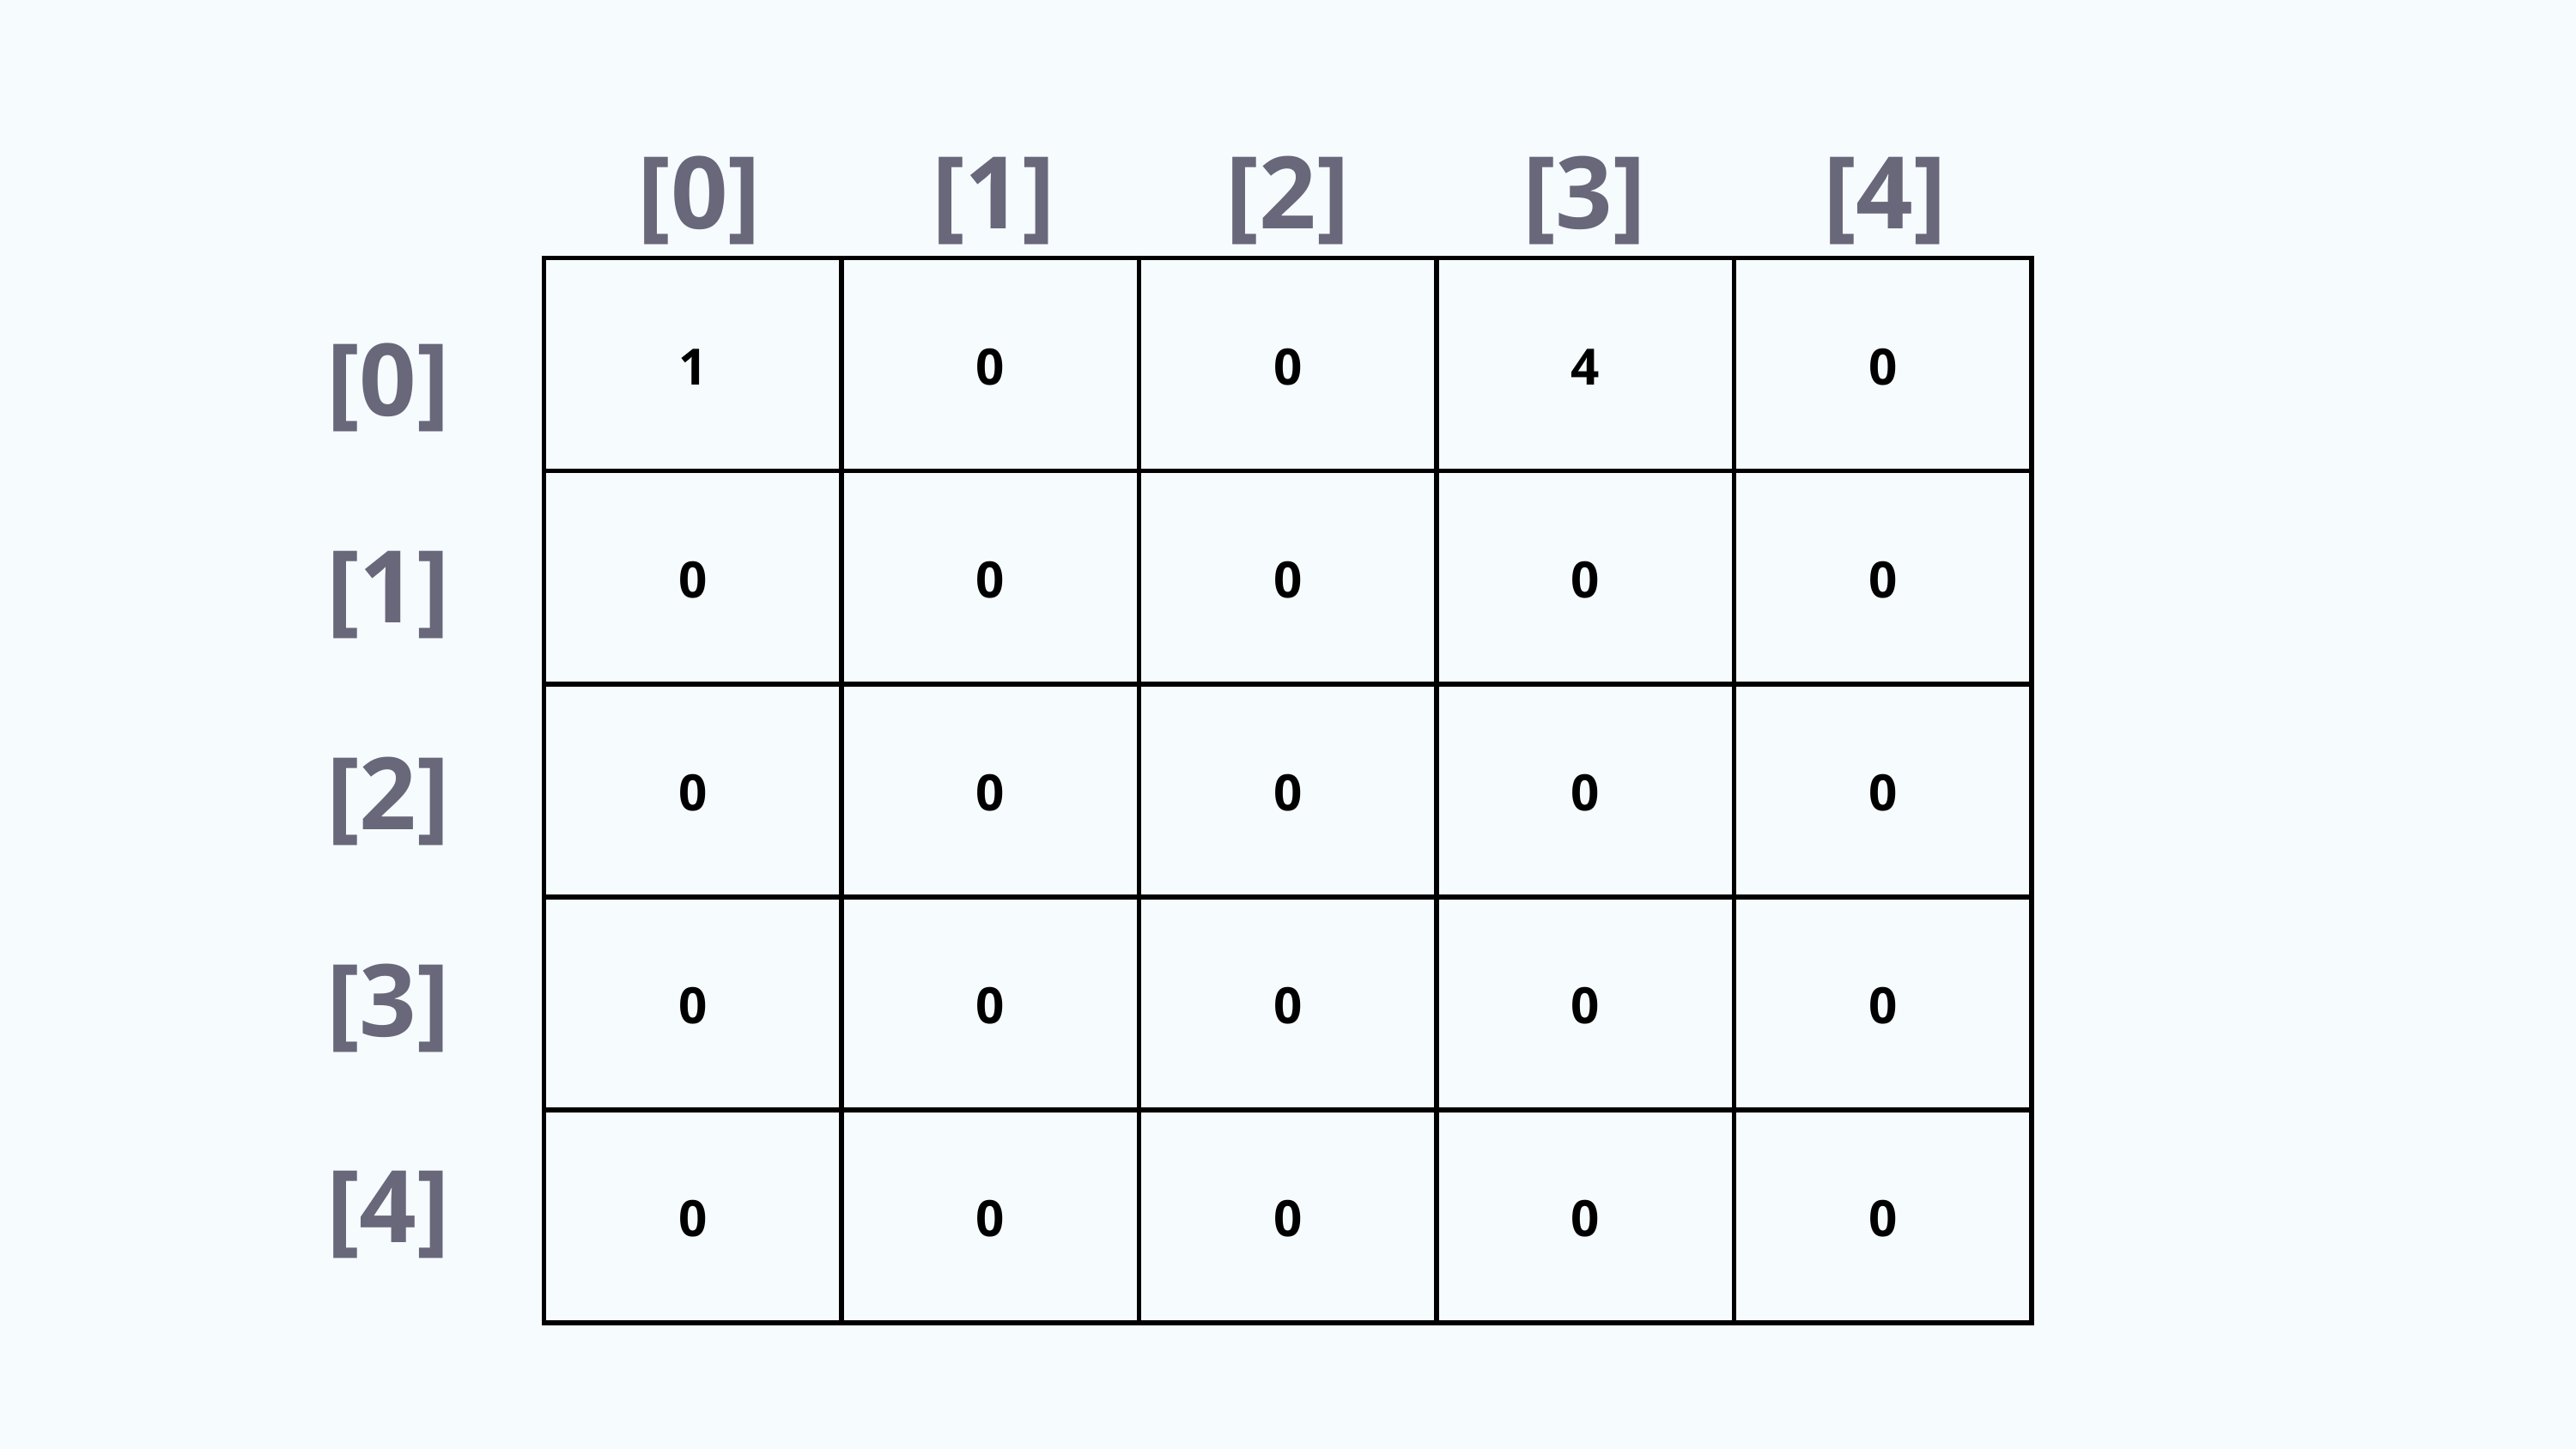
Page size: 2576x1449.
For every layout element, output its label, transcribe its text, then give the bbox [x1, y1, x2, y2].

table_header 0 [1736, 260, 2029, 469]
table_cell 0 [546, 687, 839, 894]
table_cell 0 [844, 687, 1137, 894]
text_box [3] [232, 916, 544, 1057]
table_cell 0 [1439, 1113, 1732, 1320]
table_cell 0 [546, 1113, 839, 1320]
table_cell 0 [546, 900, 839, 1107]
table_cell 0 [1439, 687, 1732, 894]
table_cell 0 [844, 473, 1137, 682]
table_cell 0 [1141, 1113, 1434, 1320]
text_box [4] [232, 1122, 544, 1264]
table_header 4 [1439, 260, 1732, 469]
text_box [544, 119, 2041, 239]
table_cell 0 [1736, 1113, 2029, 1320]
table_cell 0 [1439, 900, 1732, 1107]
table_cell 0 [1141, 473, 1434, 682]
table_cell 0 [1736, 687, 2029, 894]
table_header 0 [844, 260, 1137, 469]
text_box [0] [232, 295, 544, 436]
table_header 1 [546, 260, 839, 469]
table_cell 0 [844, 1113, 1137, 1320]
table_header 0 [1141, 260, 1434, 469]
table_cell 0 [1141, 687, 1434, 894]
table_cell 0 [844, 900, 1137, 1107]
table_cell 0 [1141, 900, 1434, 1107]
text_box [1] [232, 502, 544, 643]
table_cell 0 [1736, 900, 2029, 1107]
table_cell 0 [1736, 473, 2029, 682]
table_cell 0 [1439, 473, 1732, 682]
table_cell 0 [546, 473, 839, 682]
text_box [2] [232, 709, 544, 850]
